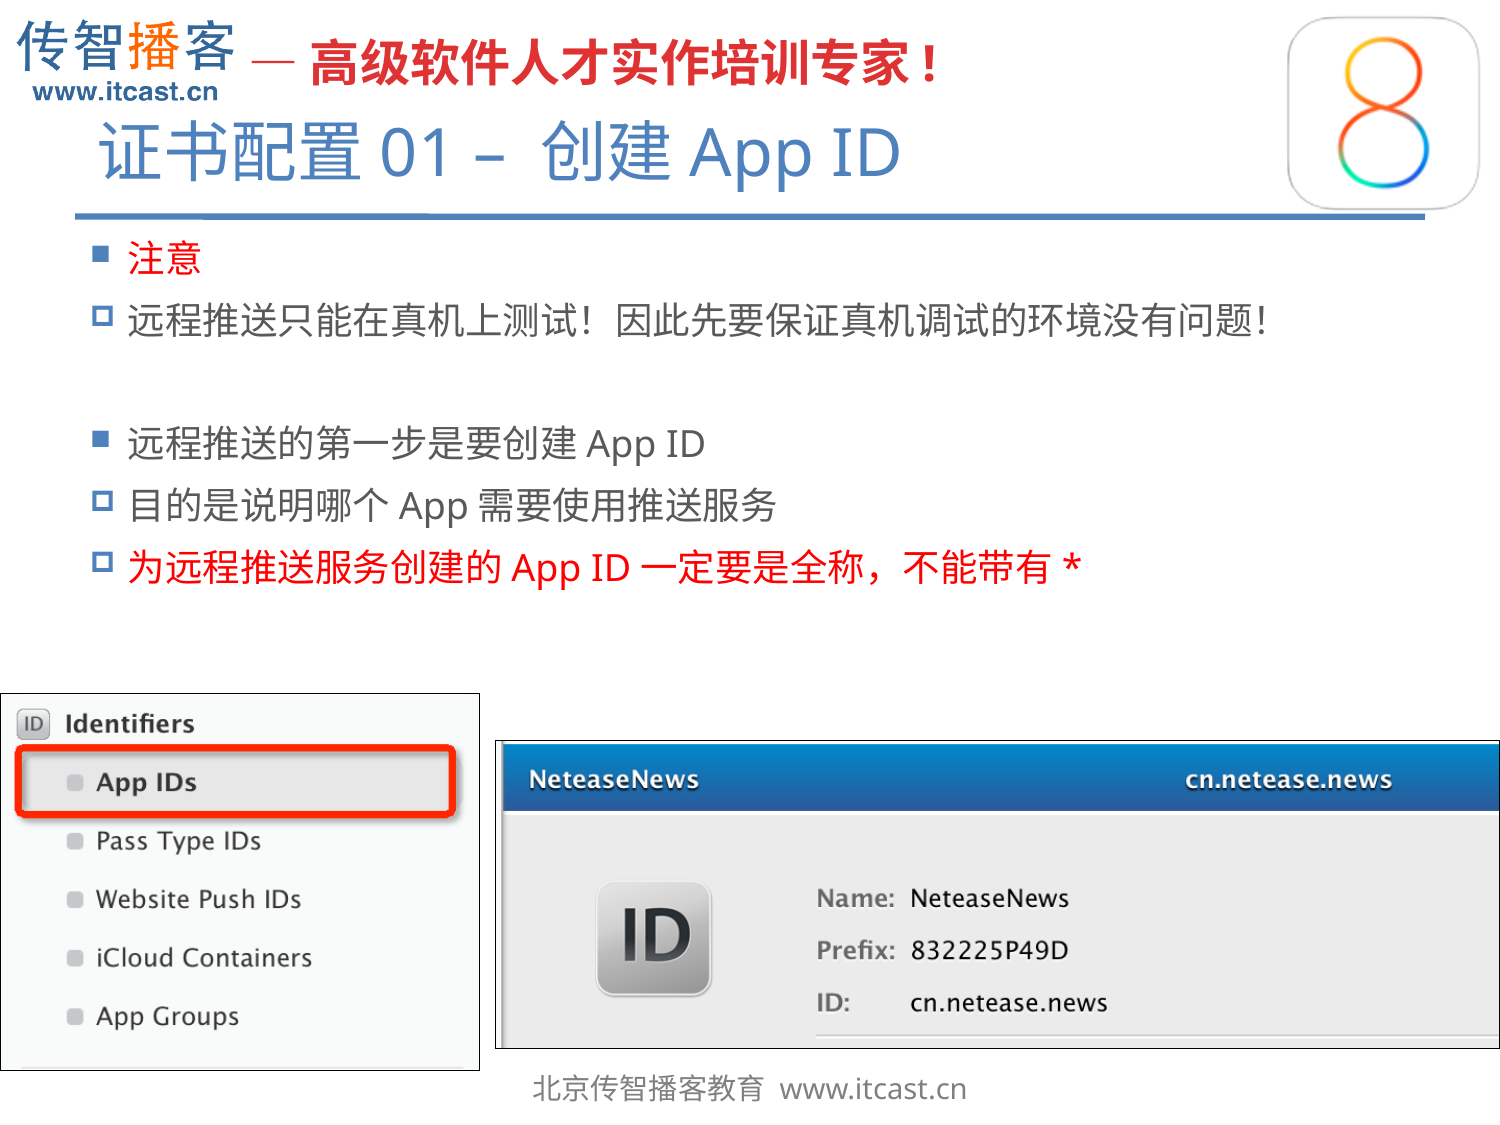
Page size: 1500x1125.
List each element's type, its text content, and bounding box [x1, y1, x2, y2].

picture [0, 693, 480, 1072]
picture [16, 19, 234, 101]
list 注意 远程推送只能在真机上测试！因此先要保证真机调试的环境没有问题！ 远程推送的第一步是要创建App ID 目的是说明哪个App需要使用推送服务 为远程推送服务创建的App ID一定要是全称，不能带有* [75, 227, 1425, 621]
picture [495, 739, 1500, 1050]
picture [1270, 0, 1497, 227]
title 证书配置01 – 创建App ID [81, 102, 1416, 227]
